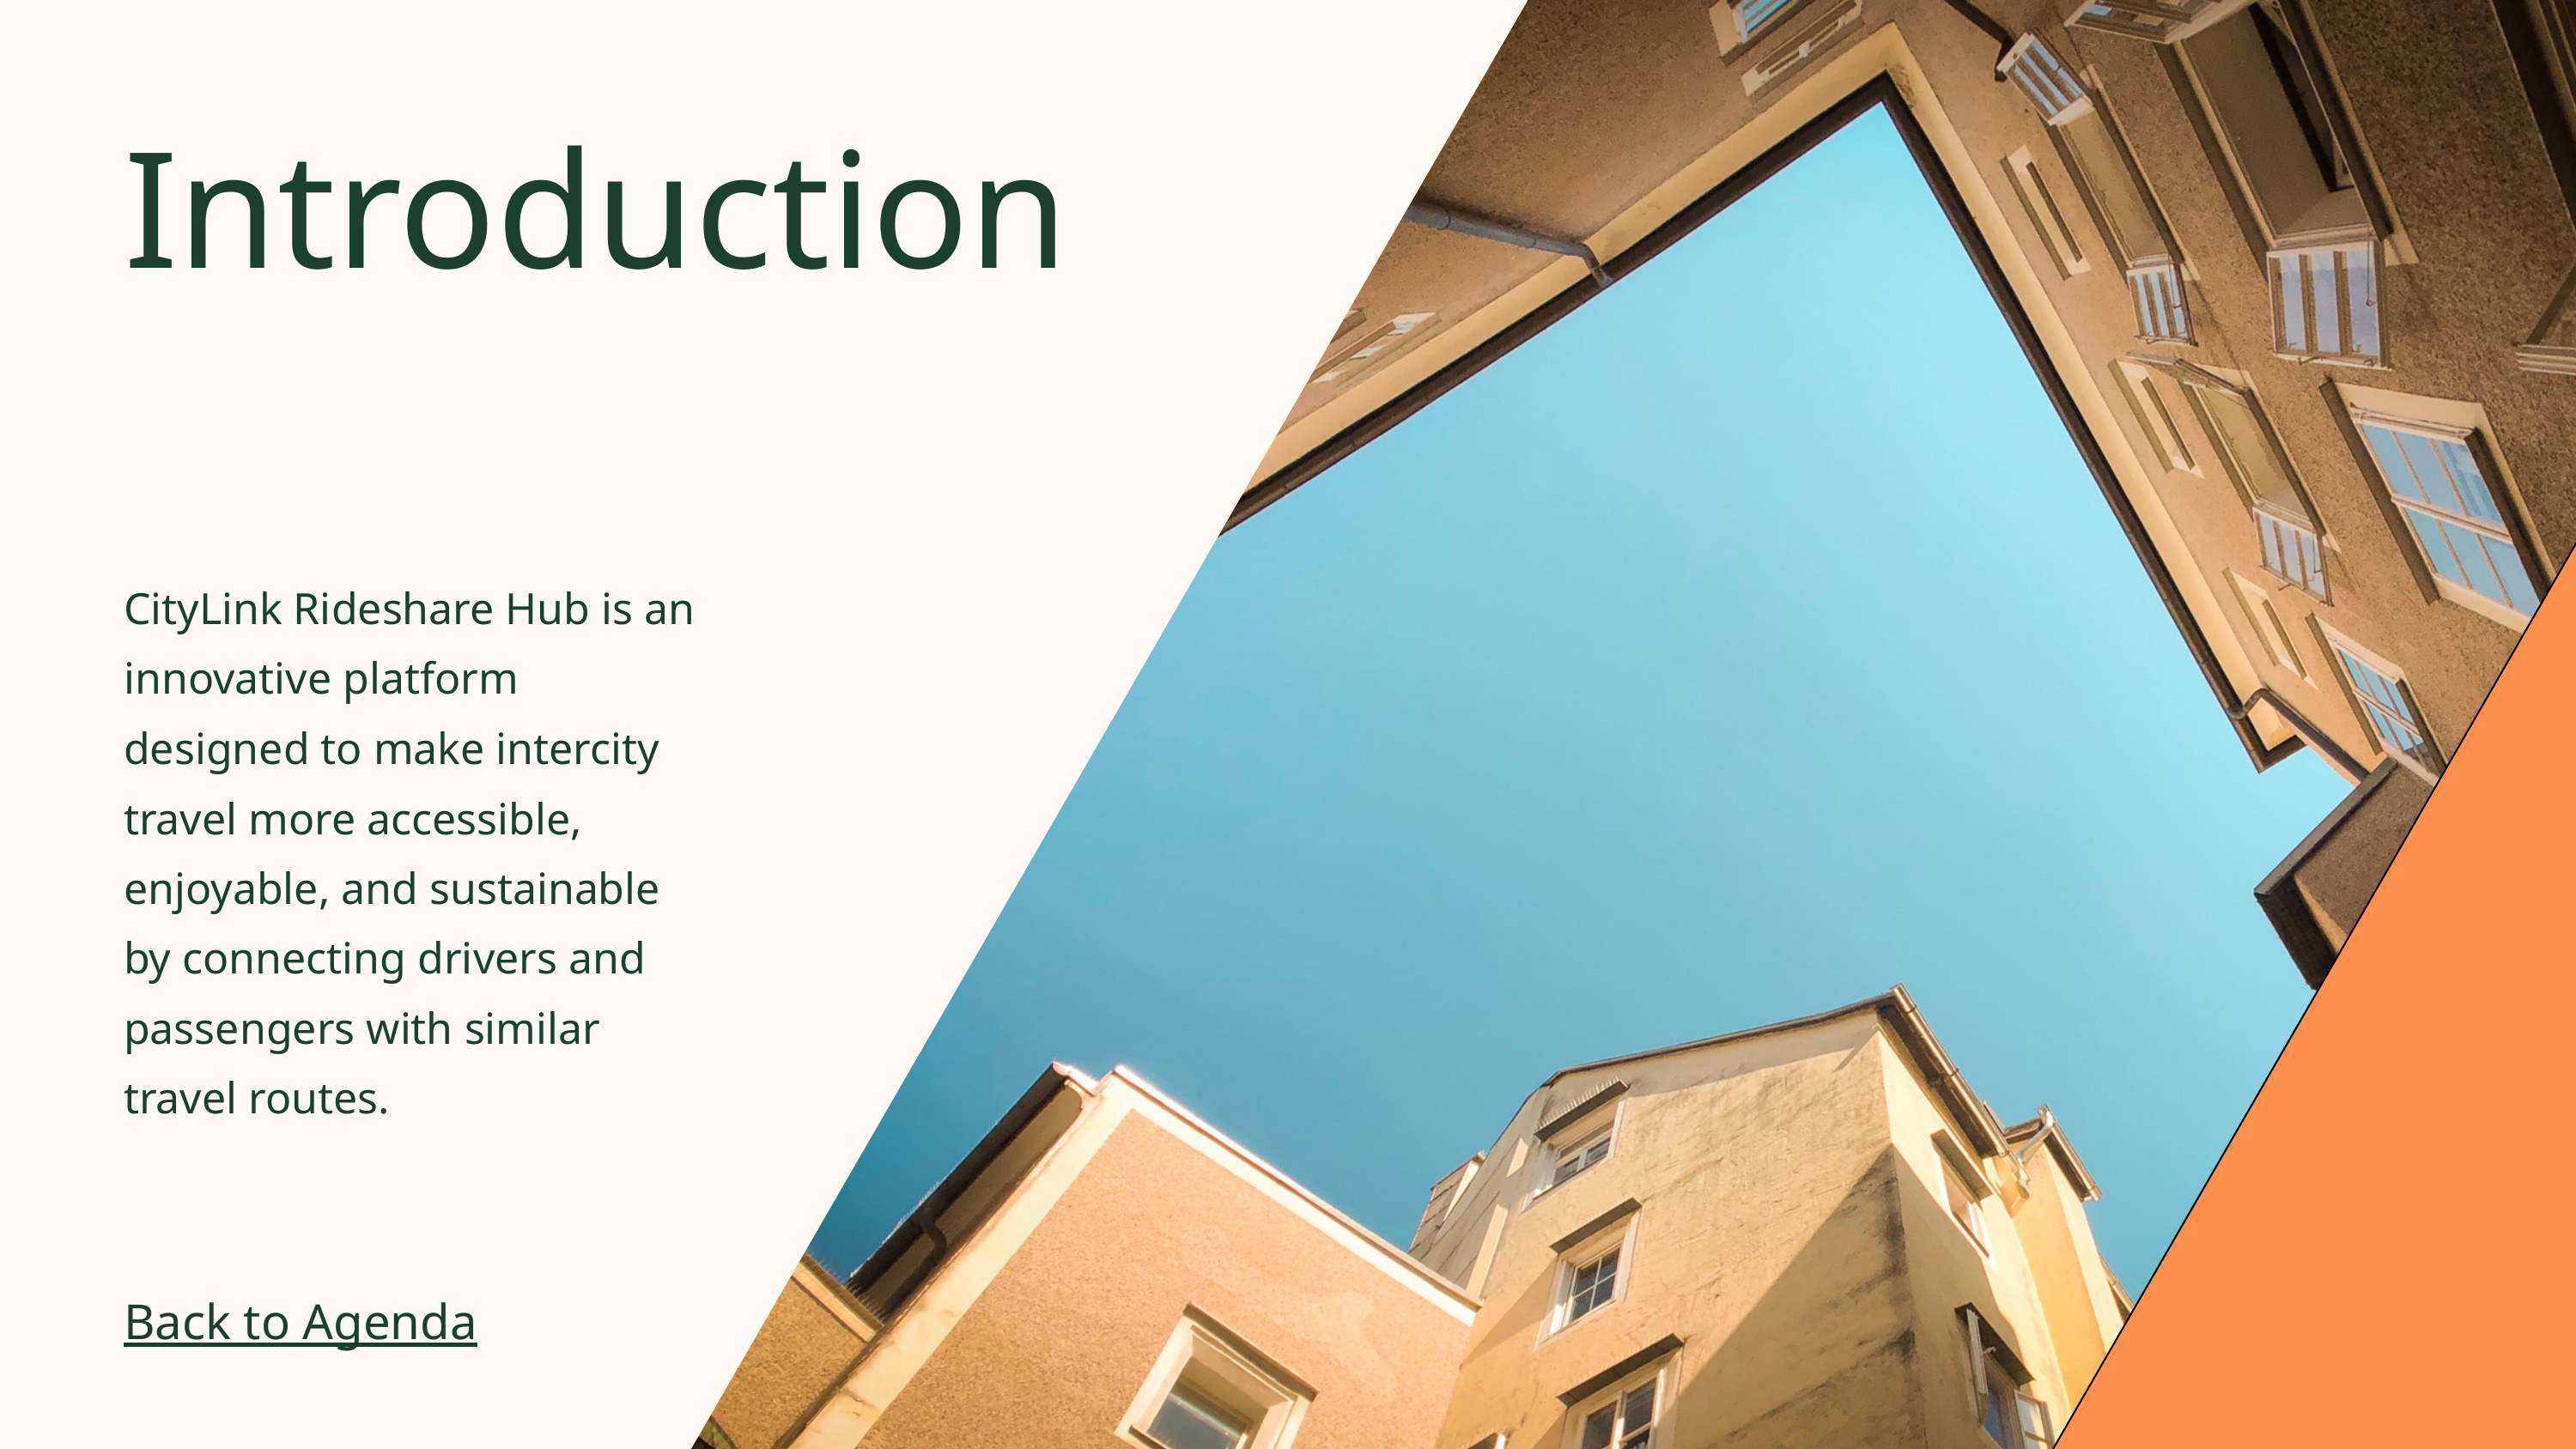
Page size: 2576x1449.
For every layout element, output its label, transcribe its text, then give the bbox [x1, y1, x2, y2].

text_box Introduction [124, 107, 637, 301]
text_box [1832, 299, 2576, 1449]
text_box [643, 0, 2576, 1449]
text_box CityLink Rideshare Hub is an innovative platform designed to make intercity travel more accessible, enjoyable, and sustainable by connecting drivers and passengers with similar travel routes. [124, 562, 637, 1123]
text_box Back to Agenda [124, 1286, 637, 1349]
